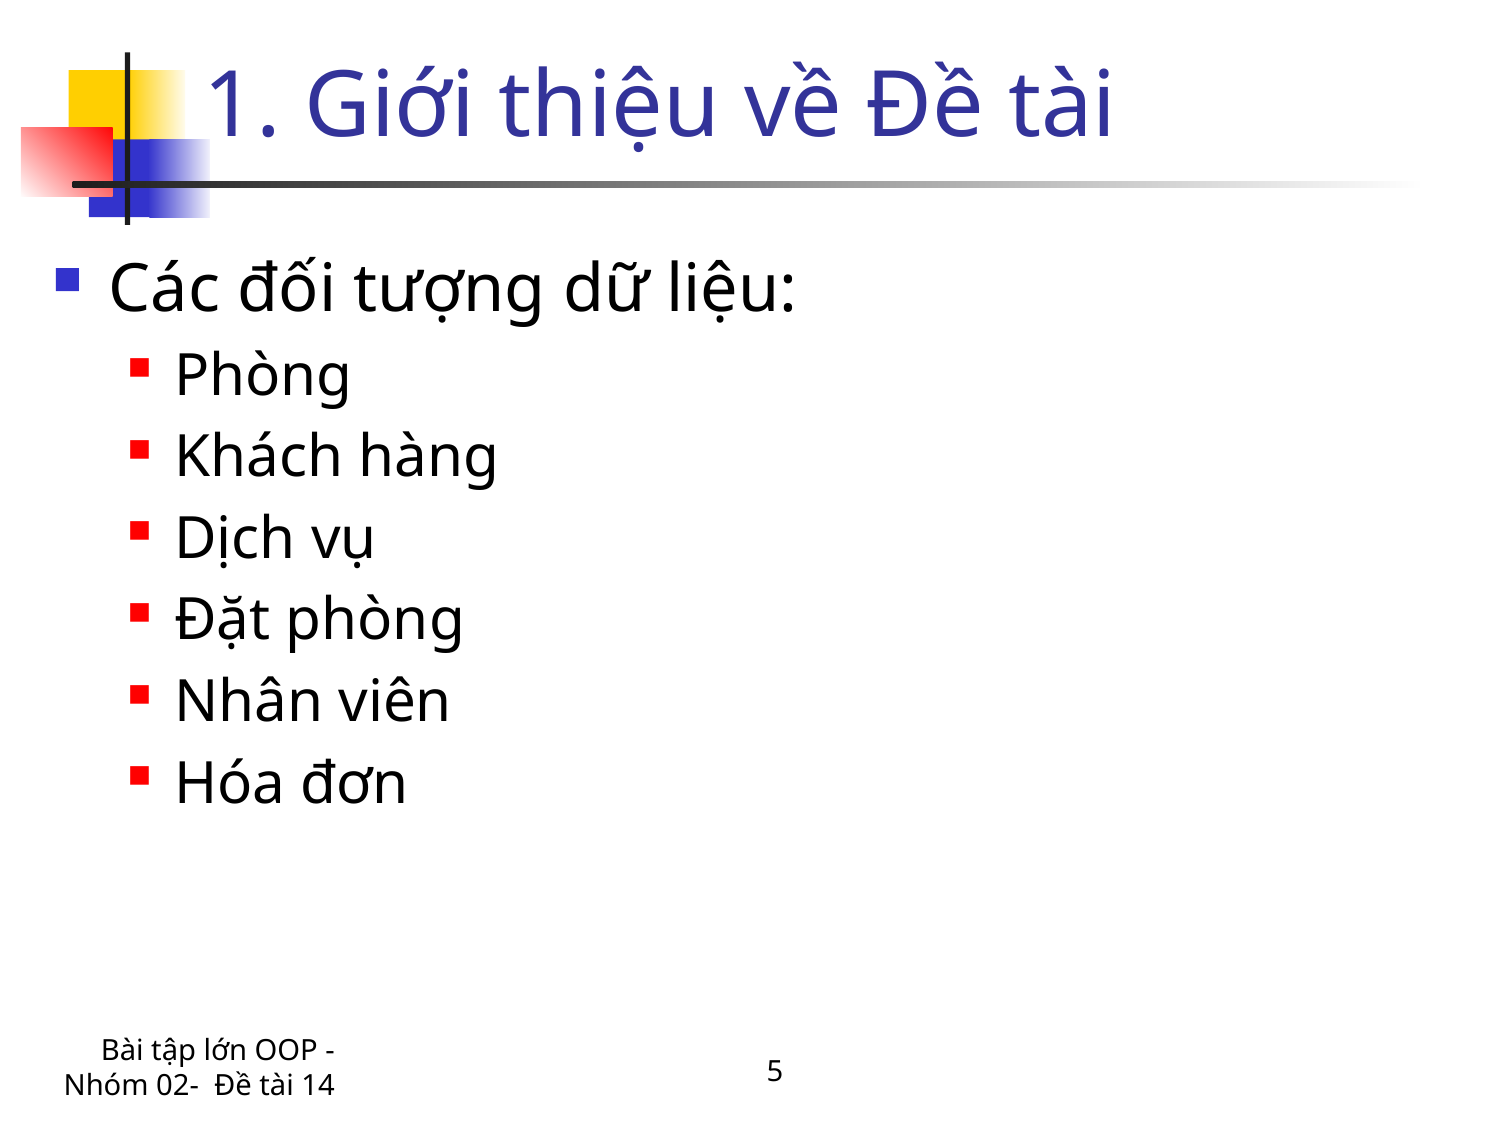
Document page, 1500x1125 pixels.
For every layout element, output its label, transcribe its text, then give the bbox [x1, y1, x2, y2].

slide_number 5 [537, 1023, 1013, 1100]
footer Bài tập lớn OOP - Nhóm 02- Đề tài 14 [37, 1023, 351, 1100]
title 1. Giới thiệu về Đề tài [188, 34, 1468, 163]
list Các đối tượng dữ liệu: Phòng Khách hàng Dịch vụ Đặt phòng Nhân viên Hóa đơn [37, 237, 1470, 1007]
